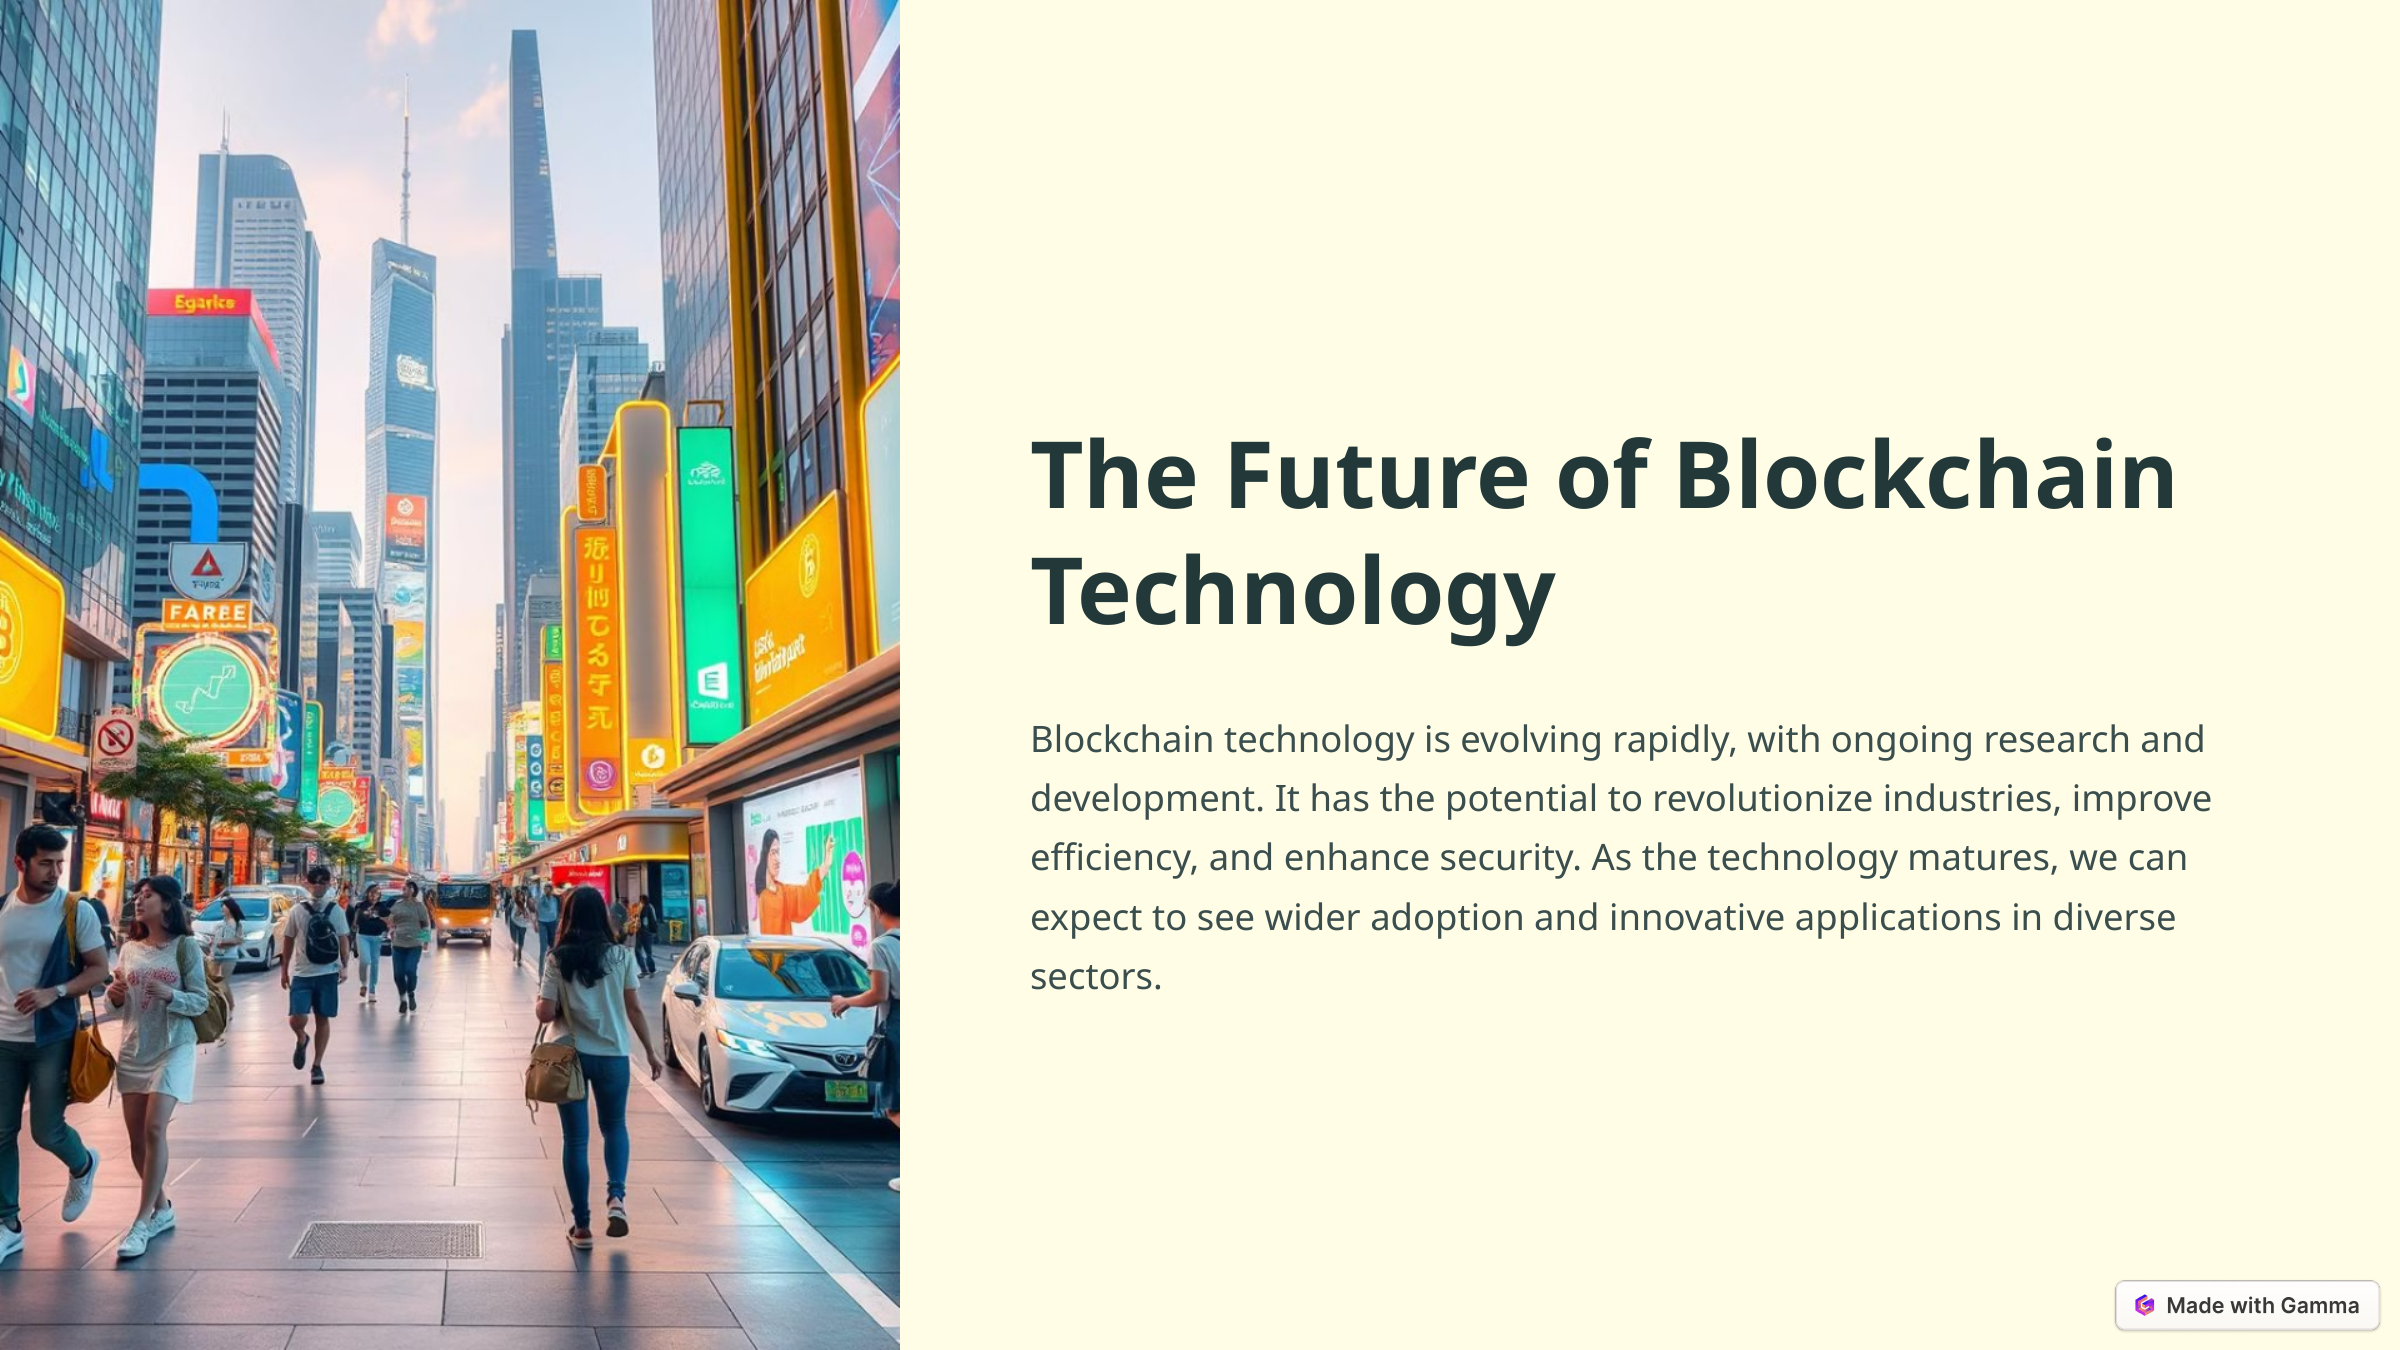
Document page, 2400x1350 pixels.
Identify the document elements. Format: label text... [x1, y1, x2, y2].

text_box Blockchain technology is evolving rapidly, with ongoing research and development. It has the potential to revolutionize industries, improve efficiency, and enhance security. As the technology matures, we can expect to see wider adoption and innovative applications in diverse sectors. [1030, 700, 2270, 939]
picture [2106, 1271, 2389, 1339]
text_box The Future of Blockchain Technology [1030, 411, 2270, 645]
picture [0, 0, 900, 1350]
